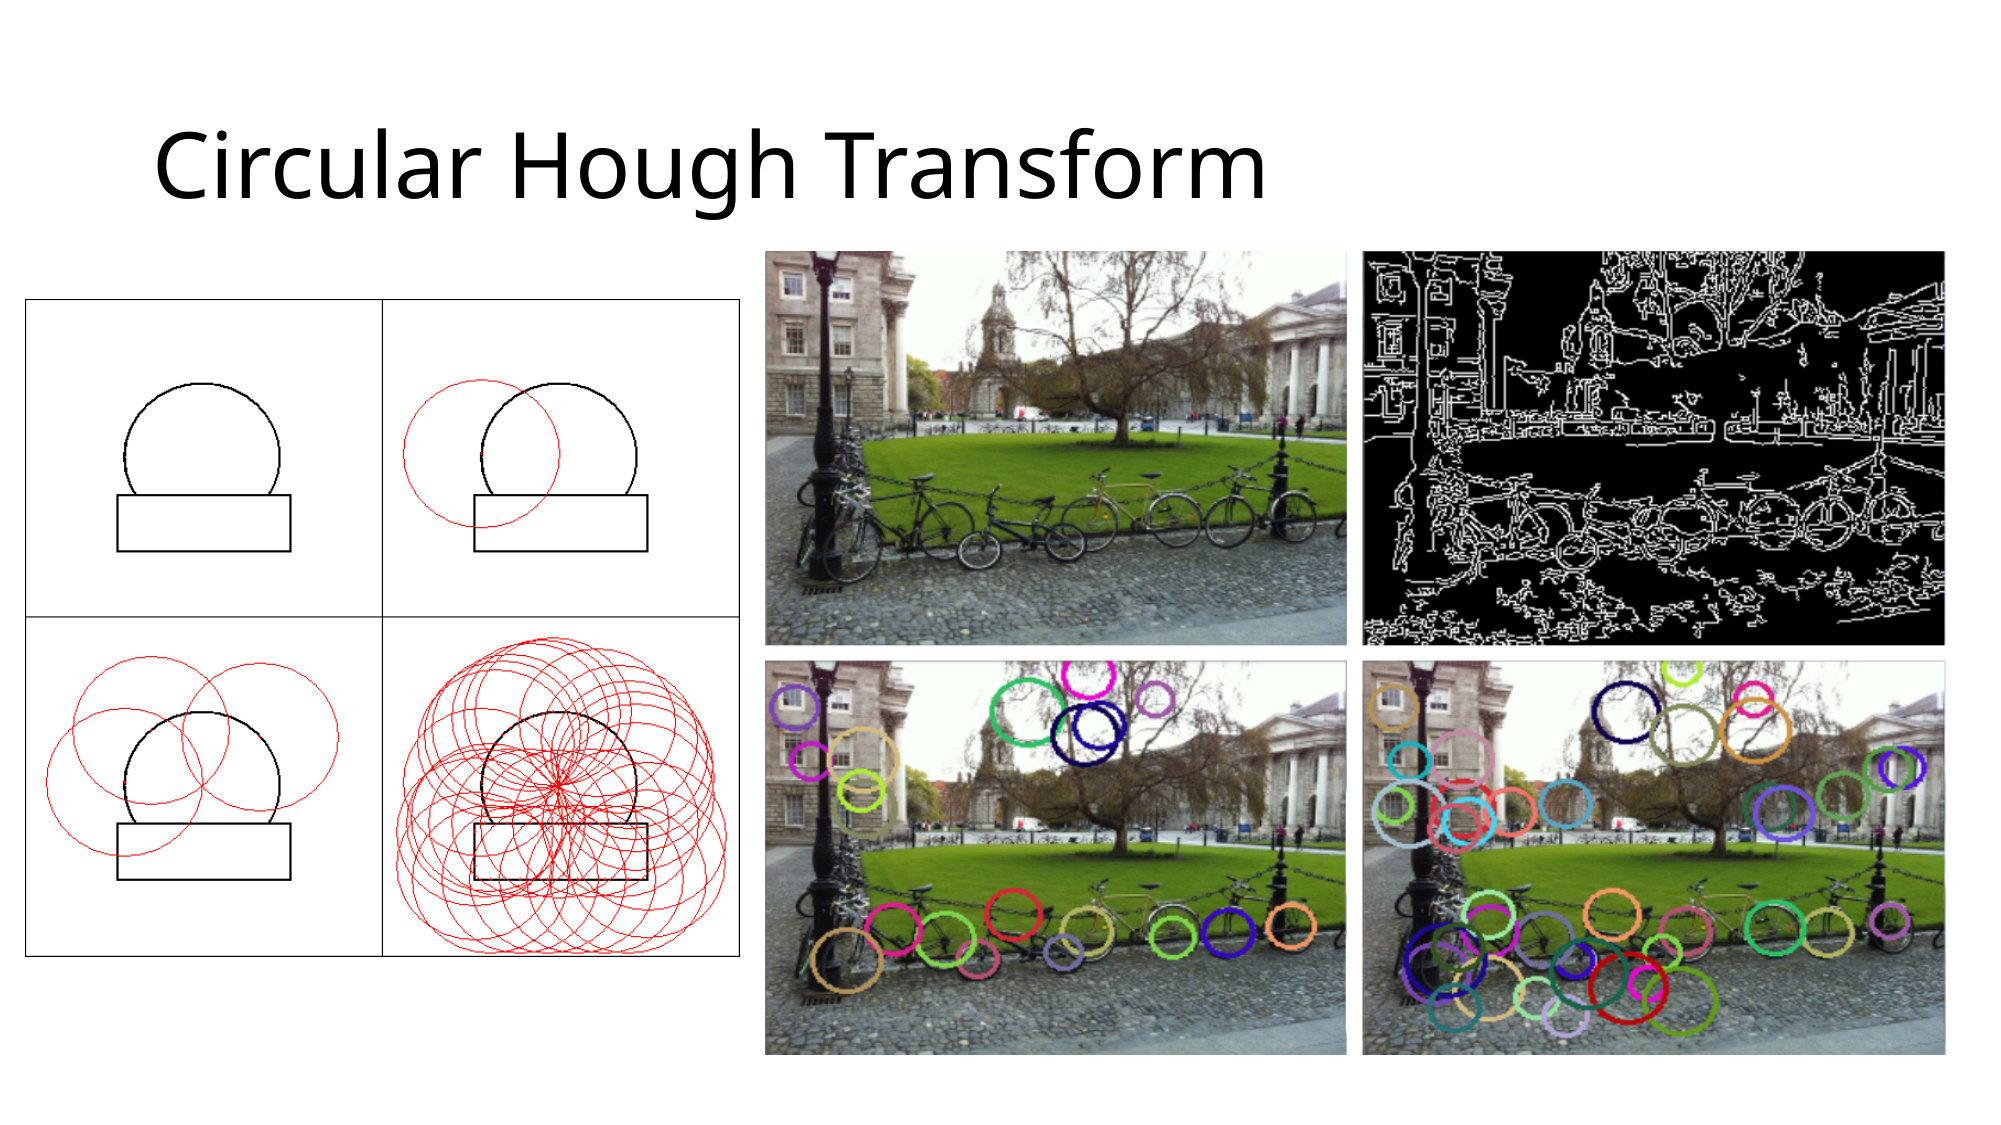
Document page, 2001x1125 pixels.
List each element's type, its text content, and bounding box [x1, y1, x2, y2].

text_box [25, 299, 740, 957]
picture [765, 251, 1947, 1055]
title Circular Hough Transform [137, 59, 1863, 278]
